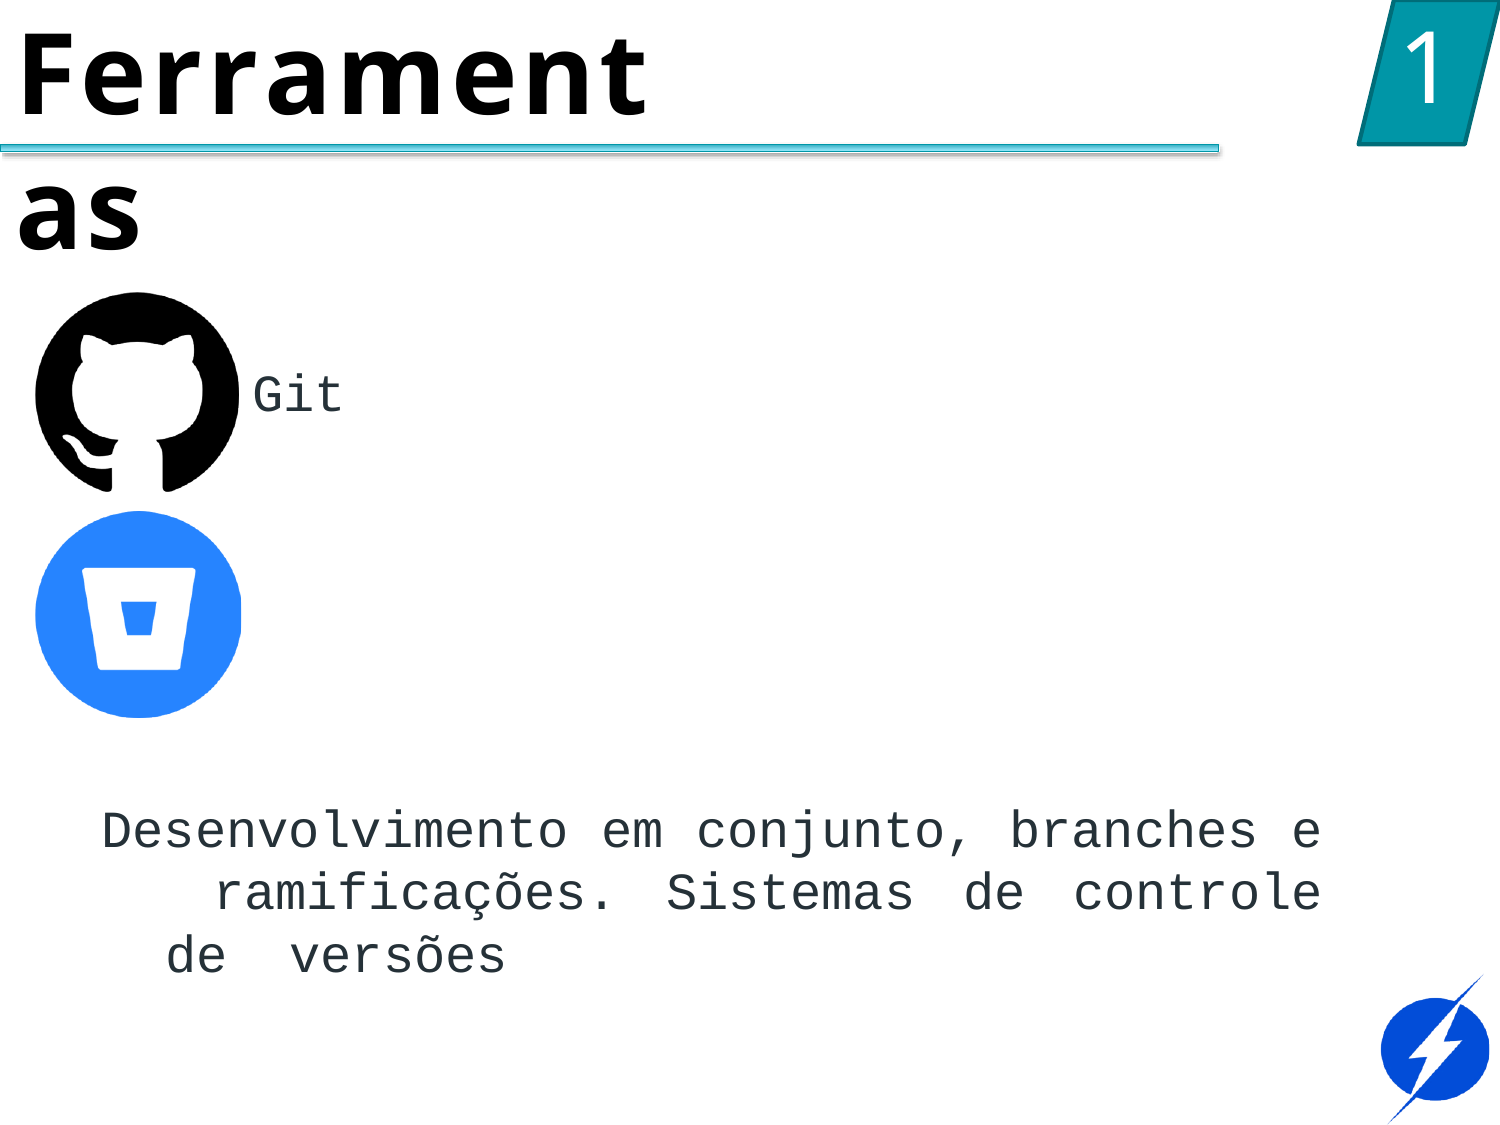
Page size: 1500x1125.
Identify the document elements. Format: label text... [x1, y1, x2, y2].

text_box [0, 141, 1226, 162]
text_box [1356, 0, 1500, 149]
title Ferramentas [12, 0, 703, 140]
title Ferramentas [12, 170, 703, 273]
text_box Desenvolvimento em conjunto, branches e ramificações. Sistemas de controle de versões [99, 793, 1324, 983]
text_box [1380, 973, 1490, 1125]
text_box [35, 292, 239, 492]
text_box Git [249, 357, 348, 423]
text_box [35, 511, 242, 718]
